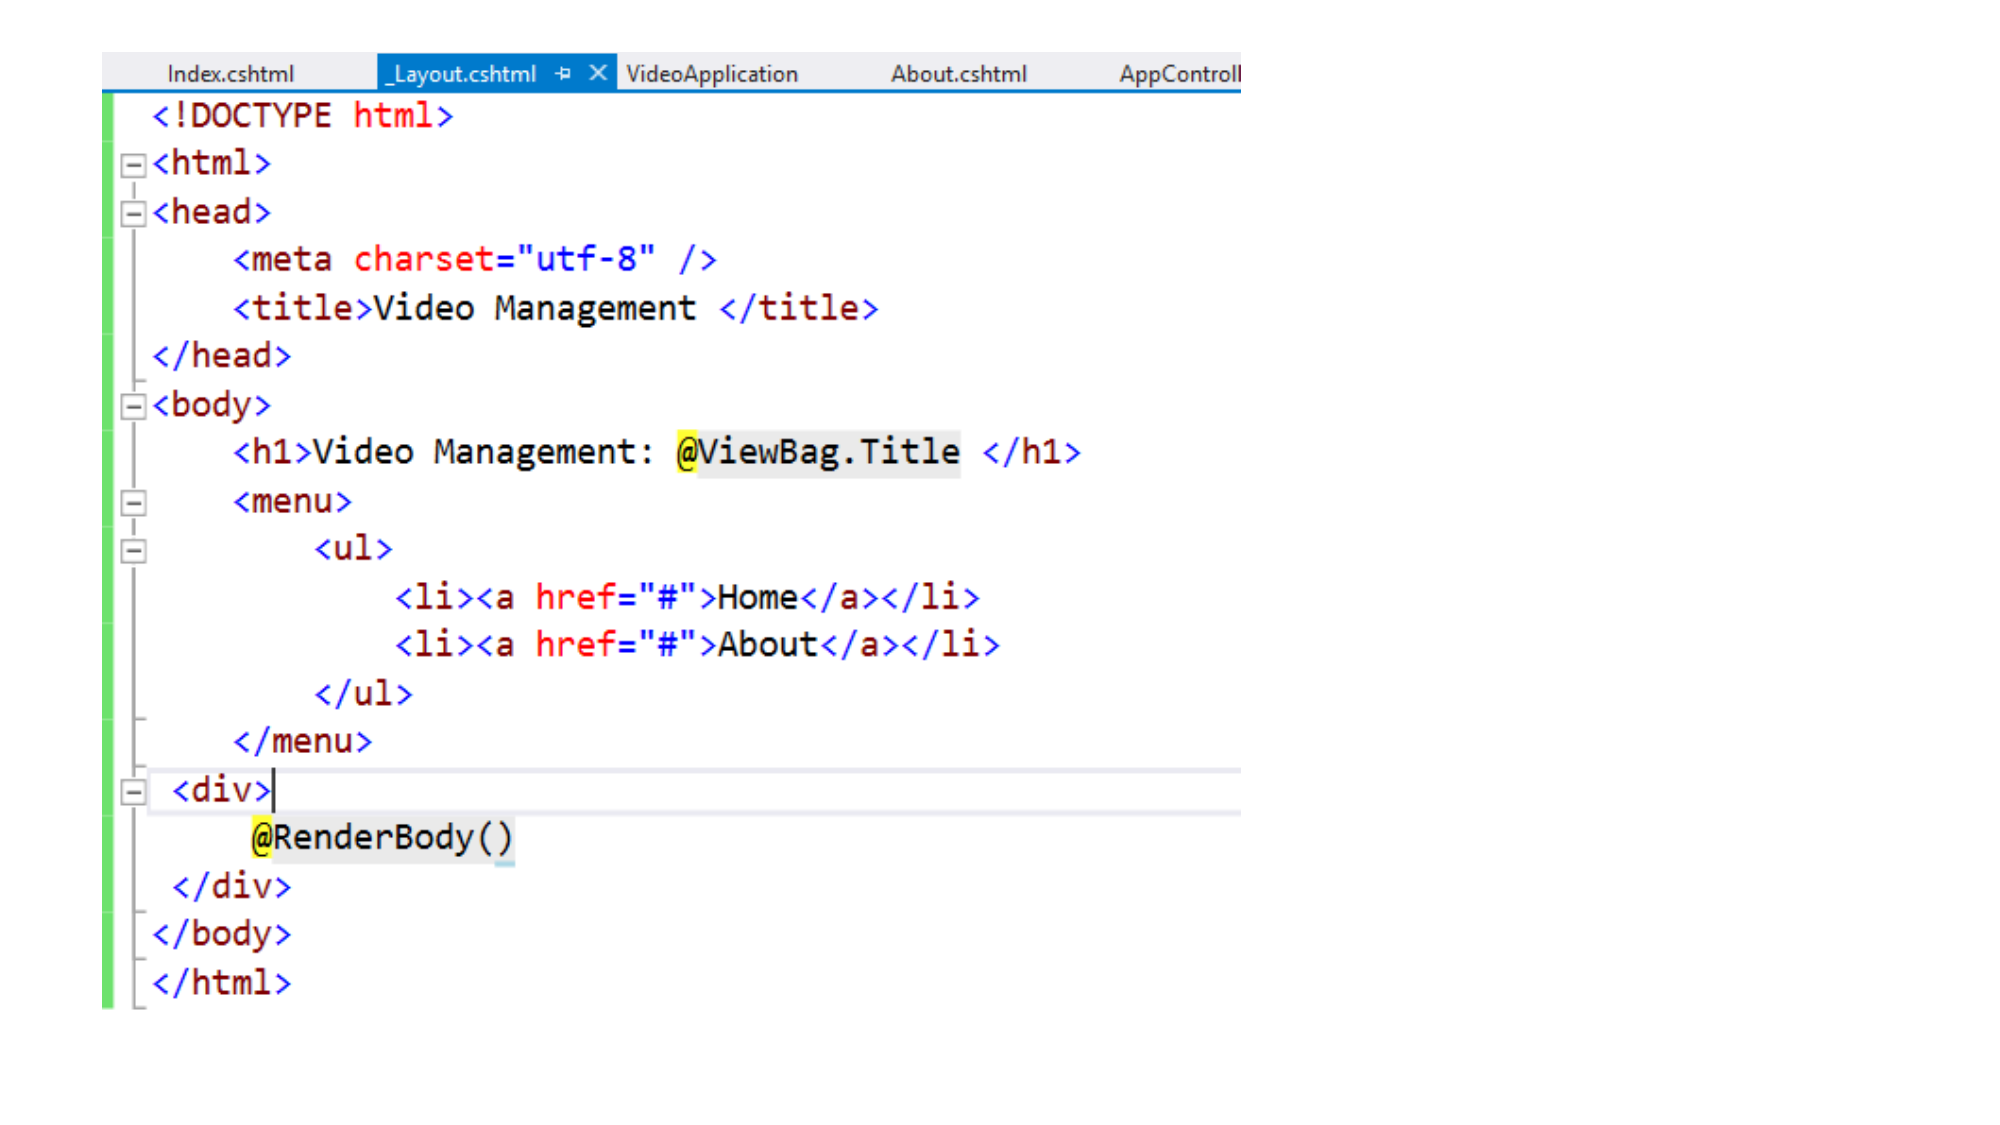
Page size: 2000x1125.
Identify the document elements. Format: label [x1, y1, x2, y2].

picture [101, 52, 1241, 1079]
